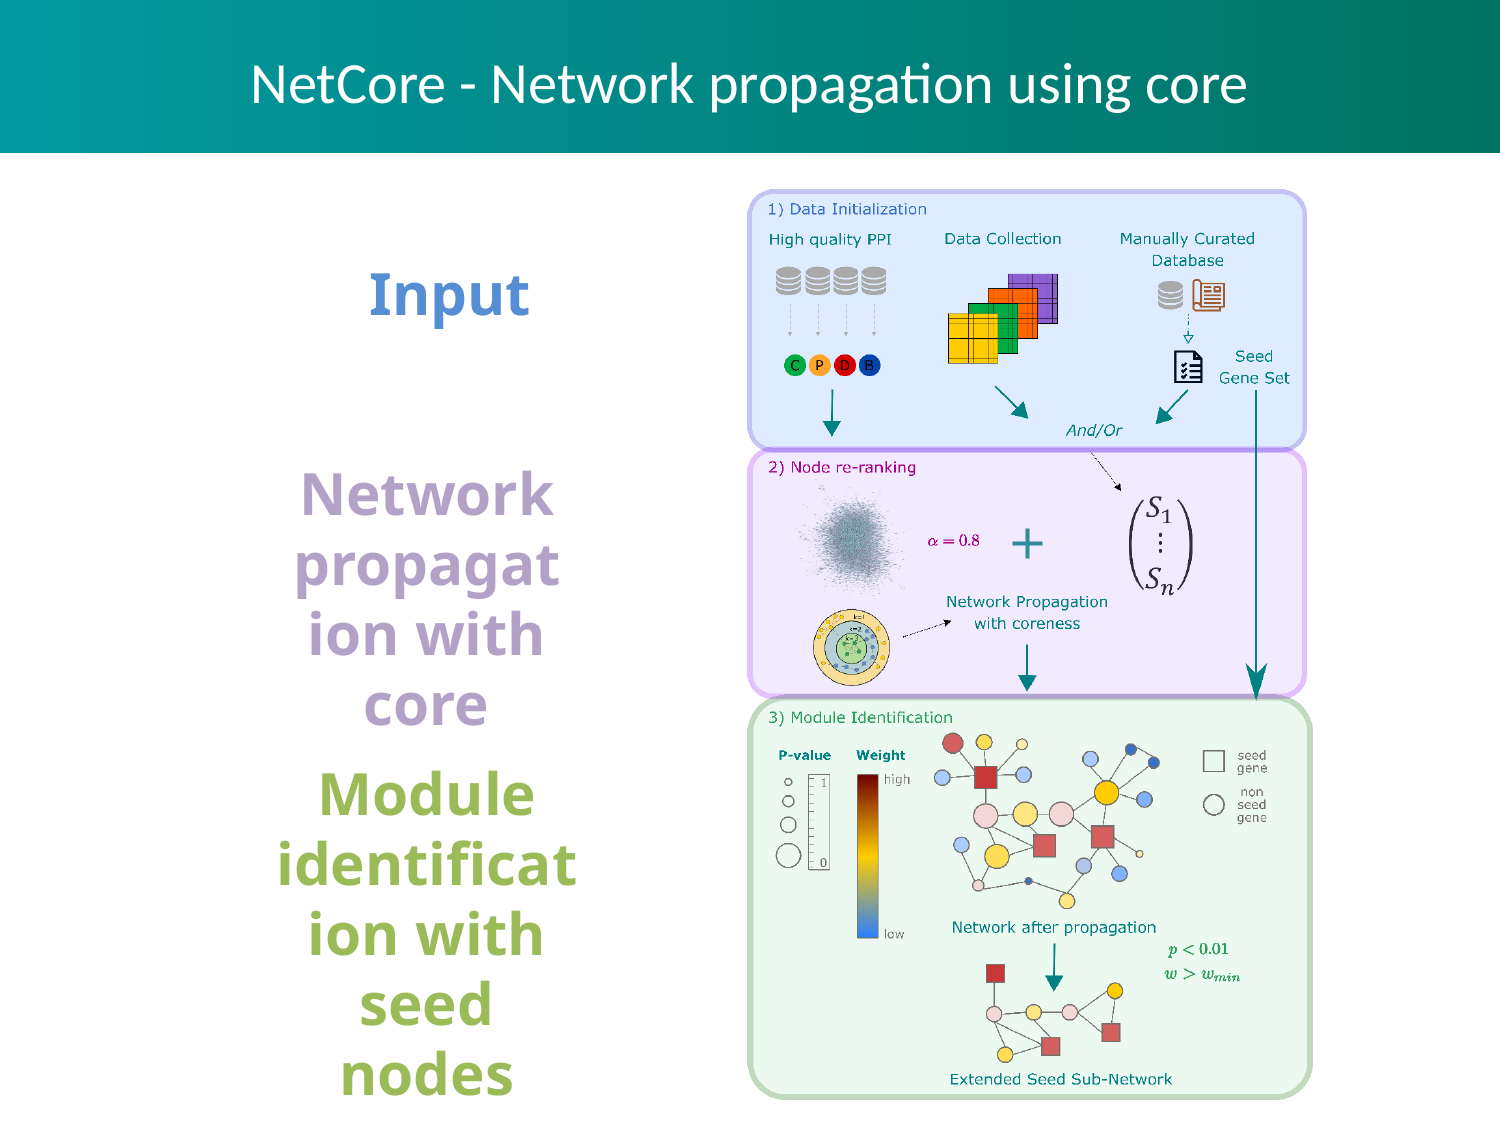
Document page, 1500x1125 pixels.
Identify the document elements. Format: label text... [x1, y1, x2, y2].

text_box Input [354, 249, 625, 335]
text_box NetCore - Network propagation using core [105, 37, 1395, 123]
text_box Module identification with seed nodes [257, 750, 596, 1115]
picture [747, 189, 1313, 1101]
text_box Network propagation with core [270, 449, 584, 745]
